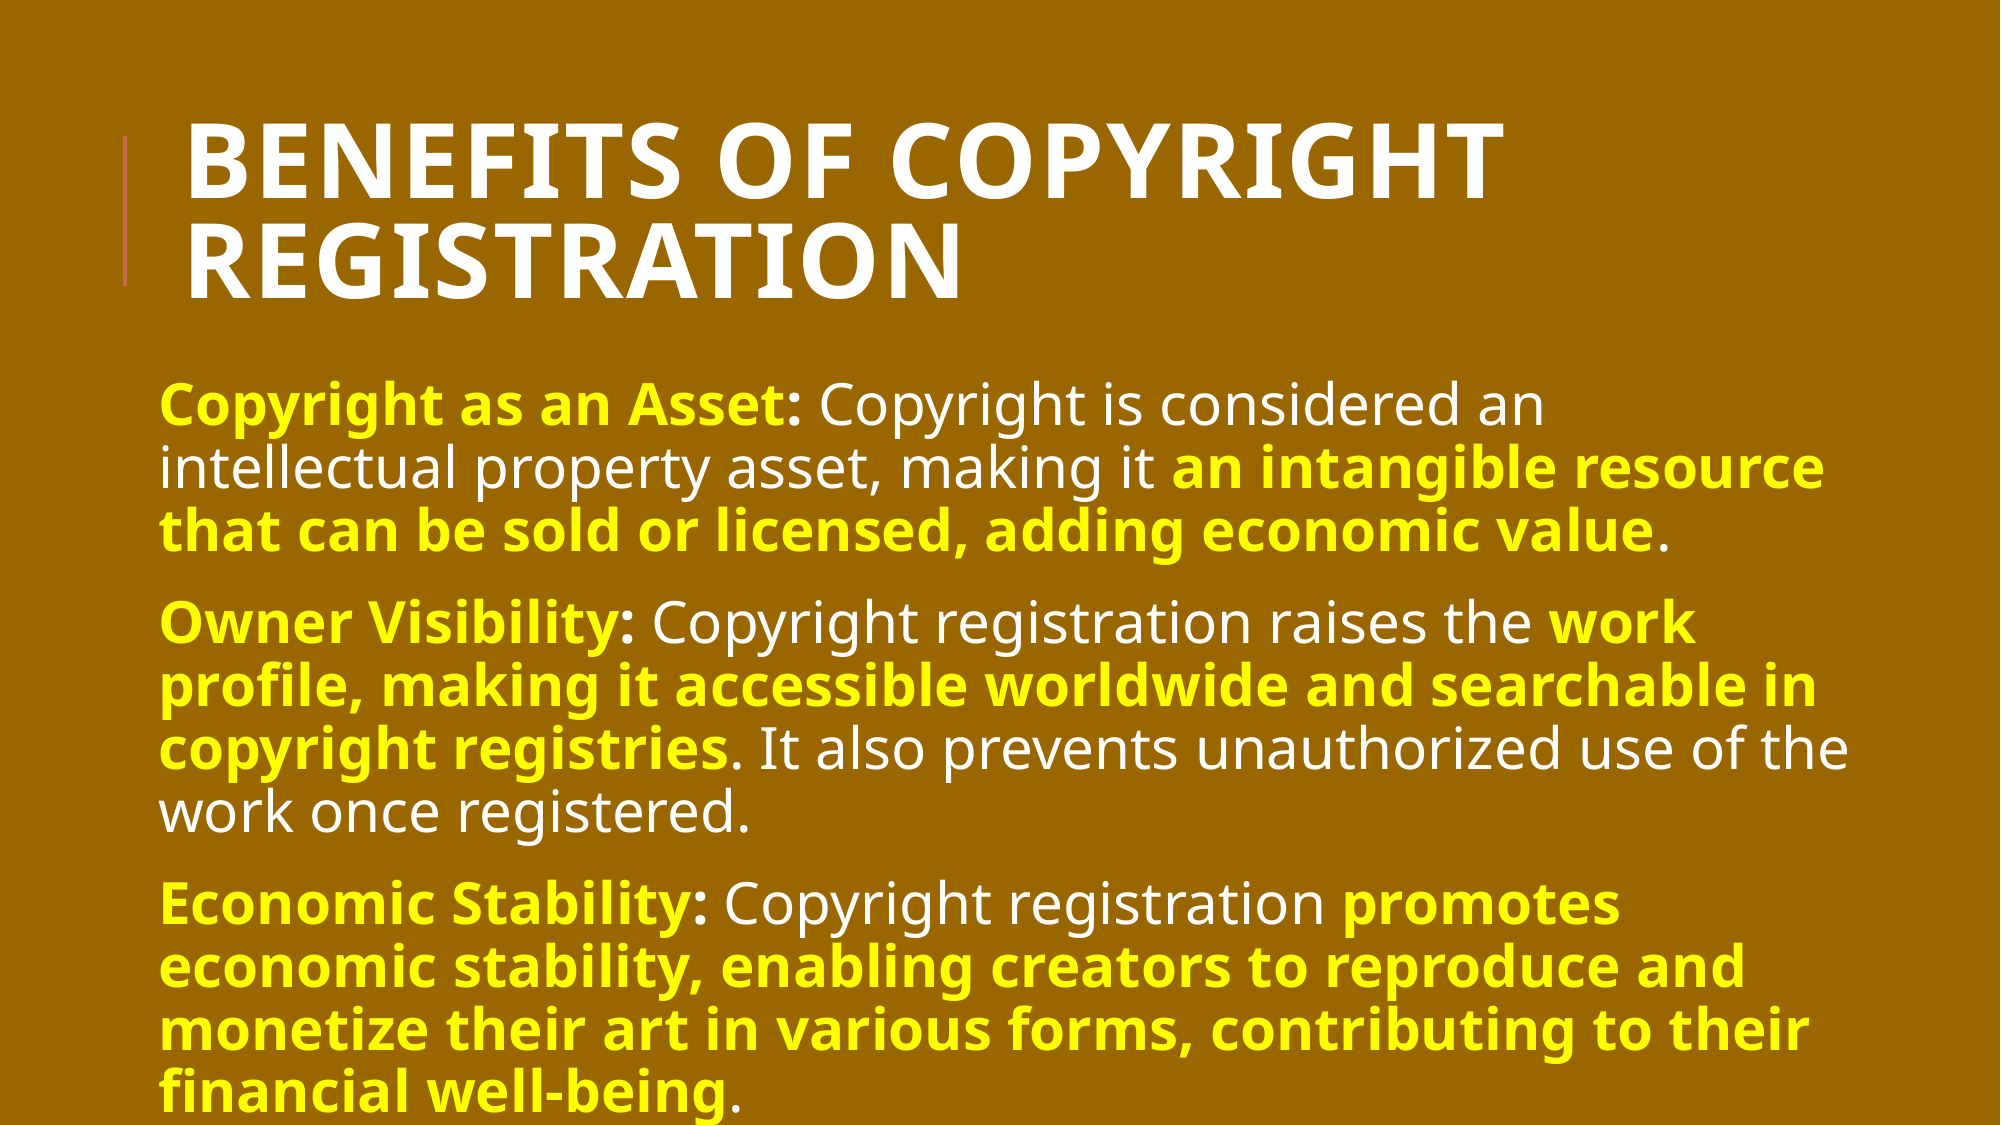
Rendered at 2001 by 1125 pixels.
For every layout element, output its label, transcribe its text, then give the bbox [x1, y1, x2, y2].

title Benefits of Copyright Registration [168, 96, 1763, 342]
list Copyright as an Asset: Copyright is considered an intellectual property asset, making it an intangible resource that can be sold or licensed, adding economic value. Owner Visibility: Copyright registration raises the work profile, making it accessible worldwide and searchable in copyright registries. It also prevents unauthorized use of the work once registered. Economic Stability: Copyright registration promotes economic stability, enabling creators to reproduce and monetize their art in various forms, contributing to their financial well-being. [135, 367, 1861, 1053]
